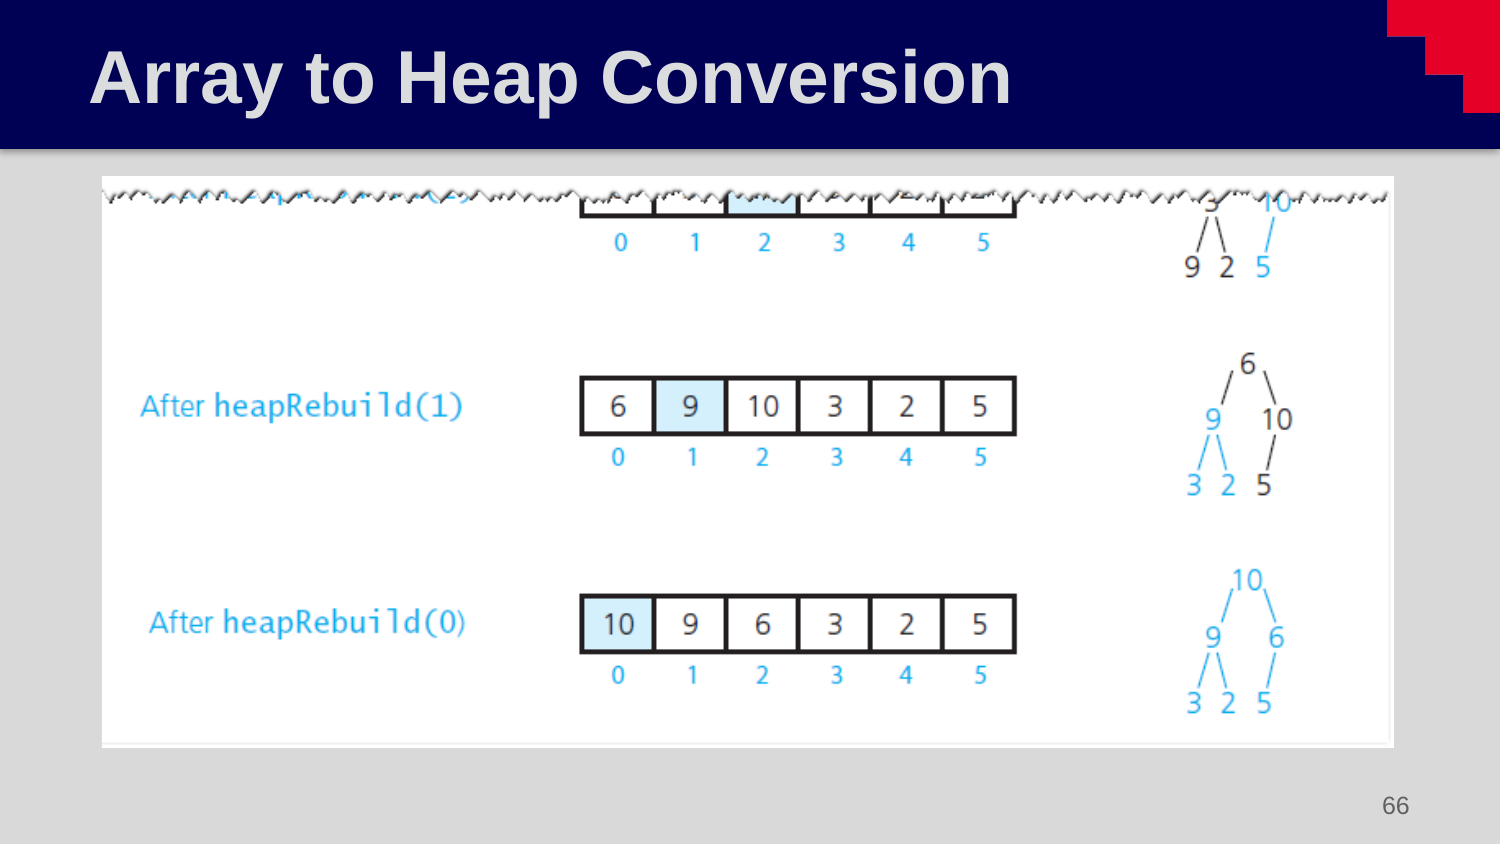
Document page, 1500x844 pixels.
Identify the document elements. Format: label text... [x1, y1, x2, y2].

picture [1387, 0, 1500, 113]
slide_number 66 [1074, 782, 1425, 827]
picture [101, 175, 1395, 748]
title Array to Heap Conversion [0, 0, 1356, 150]
